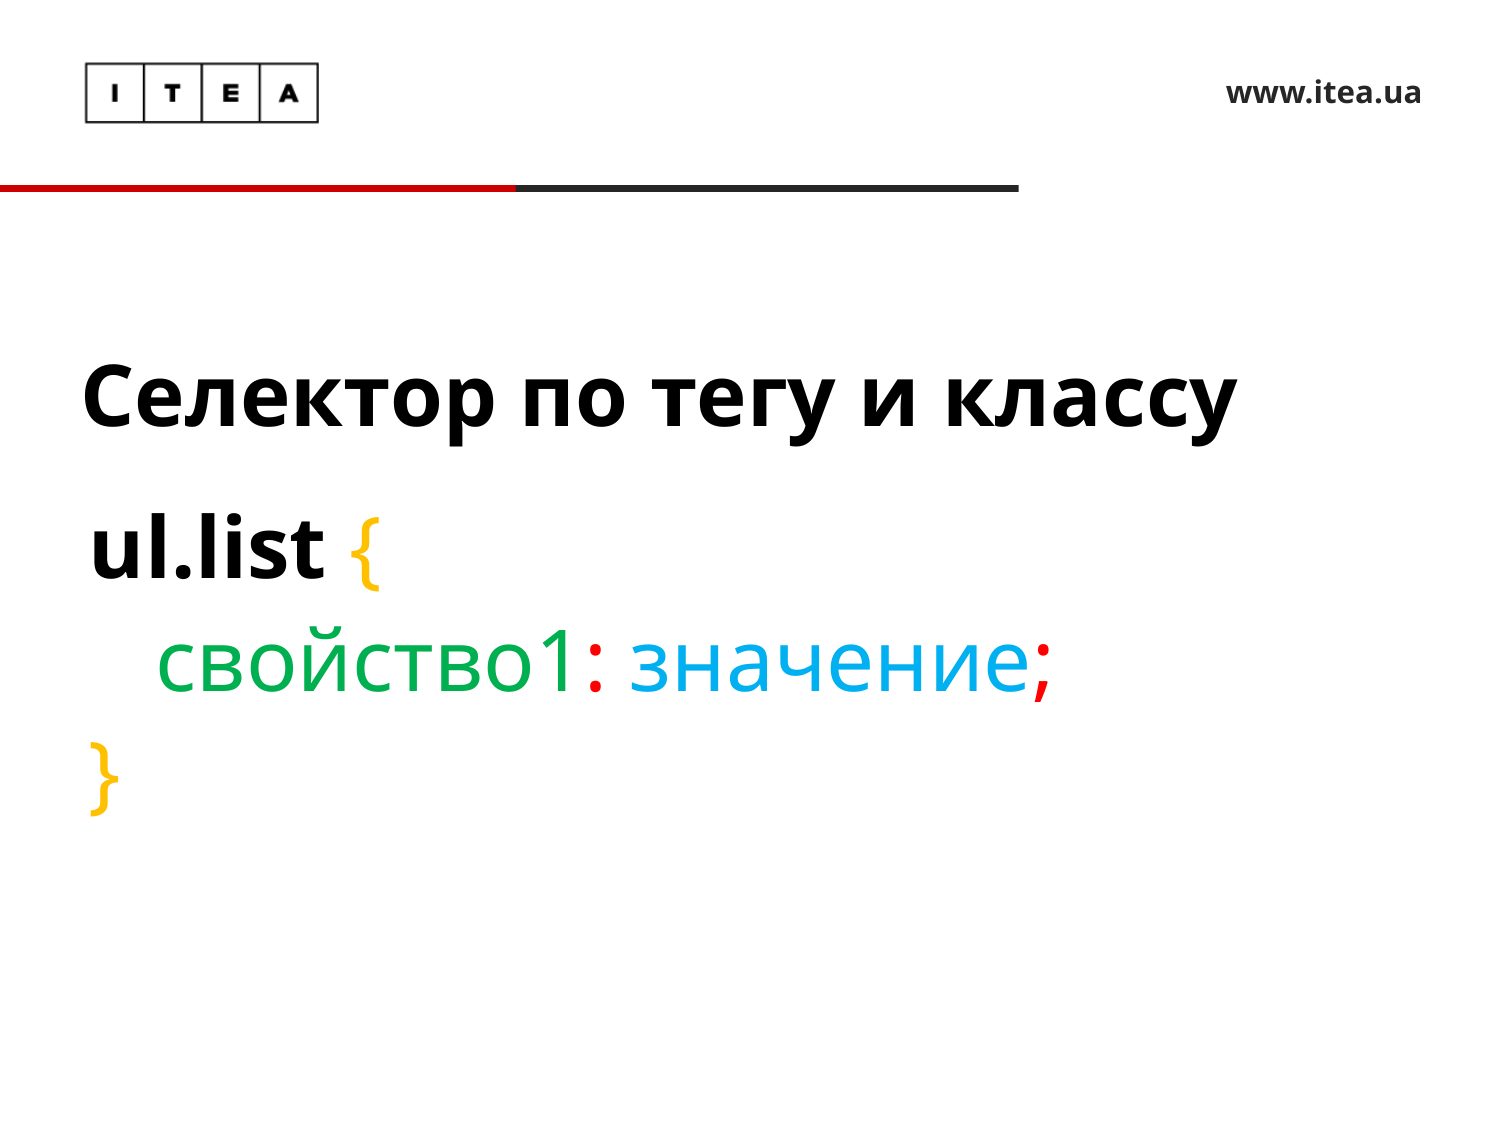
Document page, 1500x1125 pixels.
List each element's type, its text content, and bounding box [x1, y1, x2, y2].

text_box [0, 185, 516, 192]
picture [57, 49, 344, 133]
text_box [516, 185, 1019, 192]
list ul.list { свойство1: значение; } [74, 475, 1435, 1036]
text_box www.itea.ua [1172, 66, 1477, 115]
title Селектор по тегу и классу [65, 323, 1425, 421]
